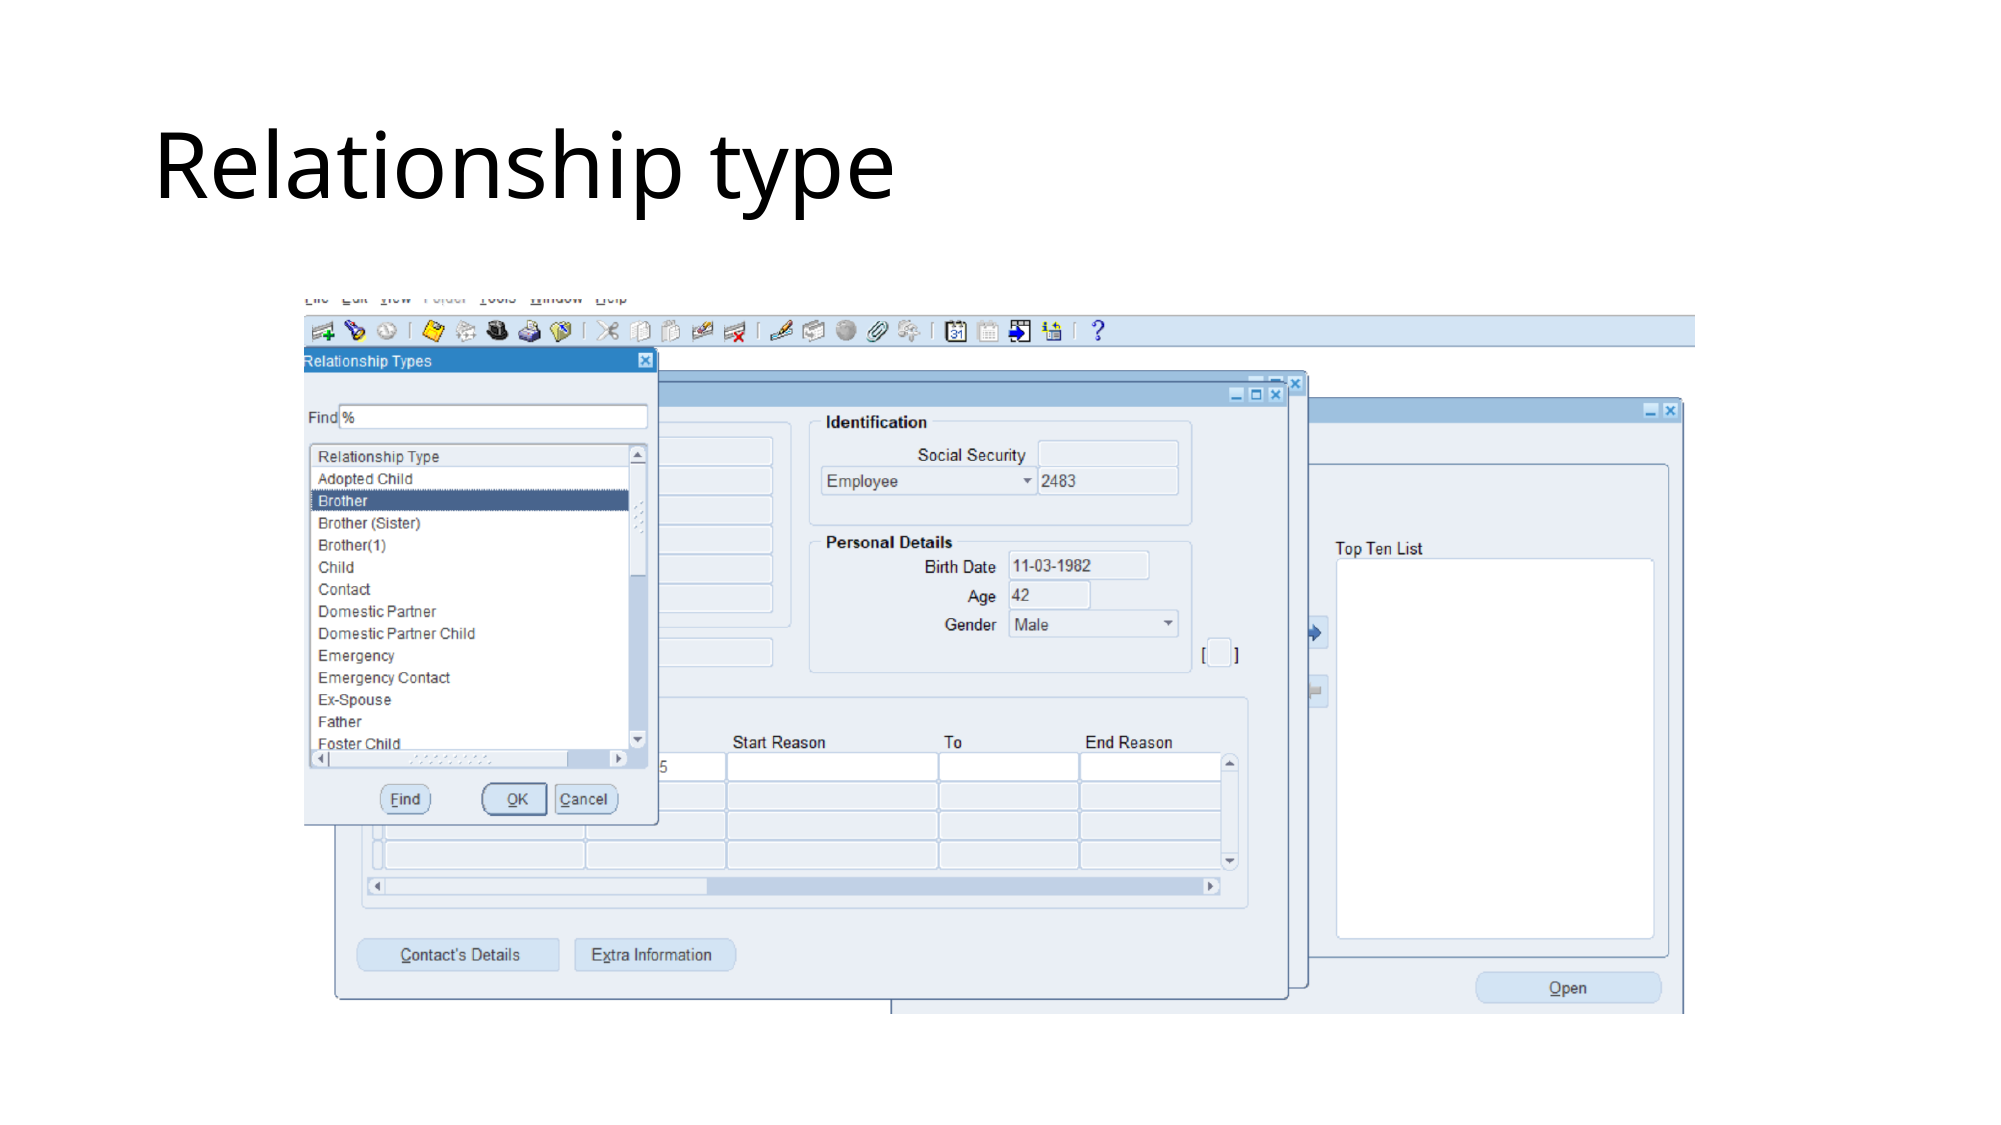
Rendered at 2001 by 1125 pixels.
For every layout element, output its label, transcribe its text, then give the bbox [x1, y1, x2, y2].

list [304, 298, 1696, 1014]
title Relationship type [137, 59, 1863, 278]
